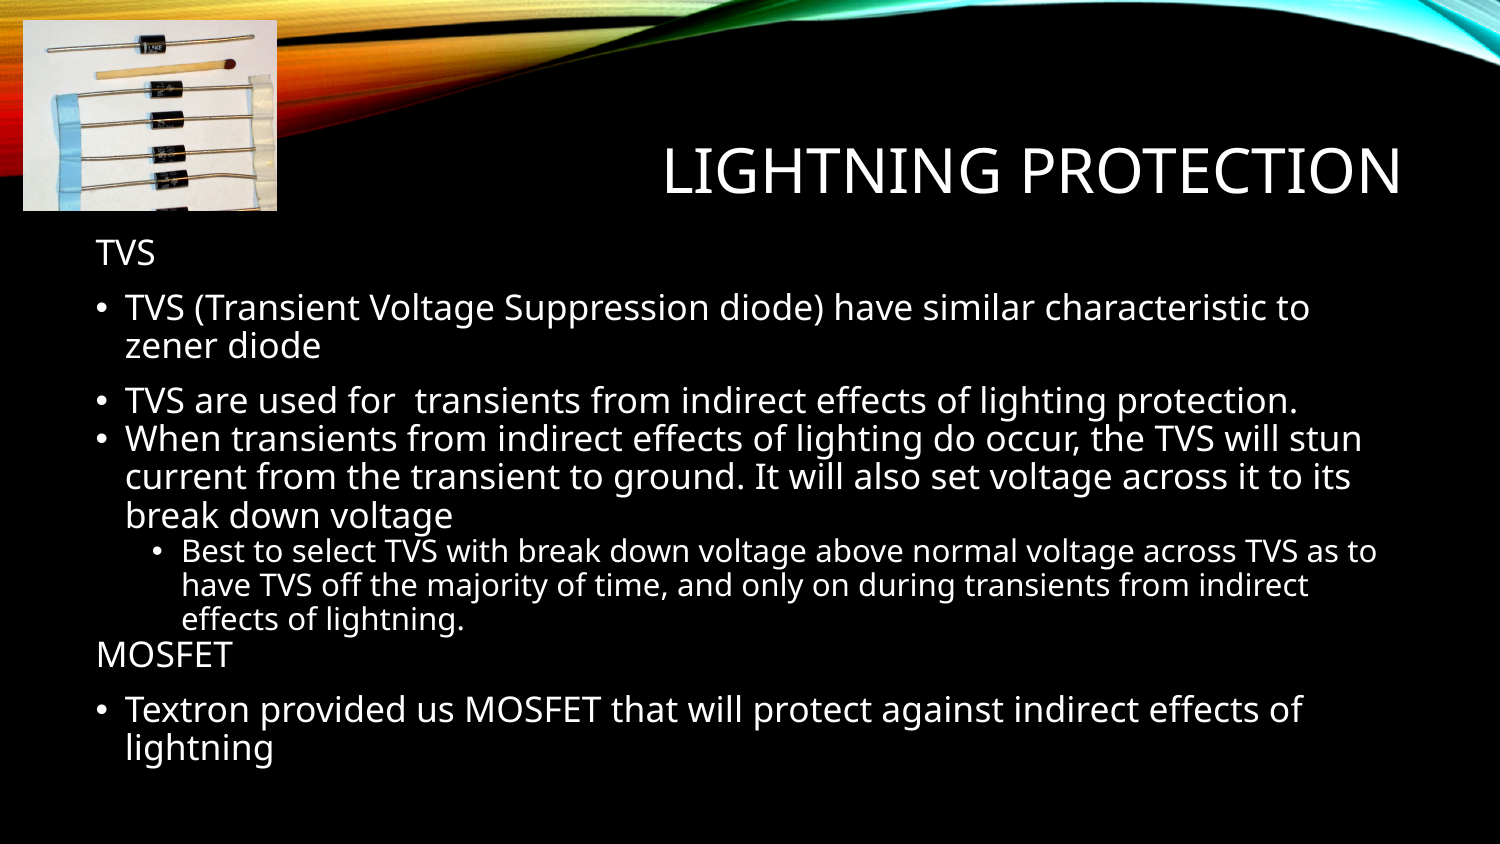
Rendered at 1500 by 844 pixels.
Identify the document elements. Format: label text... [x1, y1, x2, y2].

title LIGHTNING PROTECTION [356, 94, 1416, 229]
picture [0, 0, 1500, 212]
list TVS TVS (Transient Voltage Suppression diode) have similar characteristic to zener diode TVS are used for transients from indirect effects of lighting protection. When transients from indirect effects of lighting do occur, the TVS will stun current from the transient to ground. It will also set voltage across it to its break down voltage Best to select TVS with break down voltage above normal voltage across TVS as to have TVS off the majority of time, and only on during transients from indirect effects of lightning. MOSFET Textron provided us MOSFET that will protect against indirect effects of lightning [84, 229, 1416, 776]
